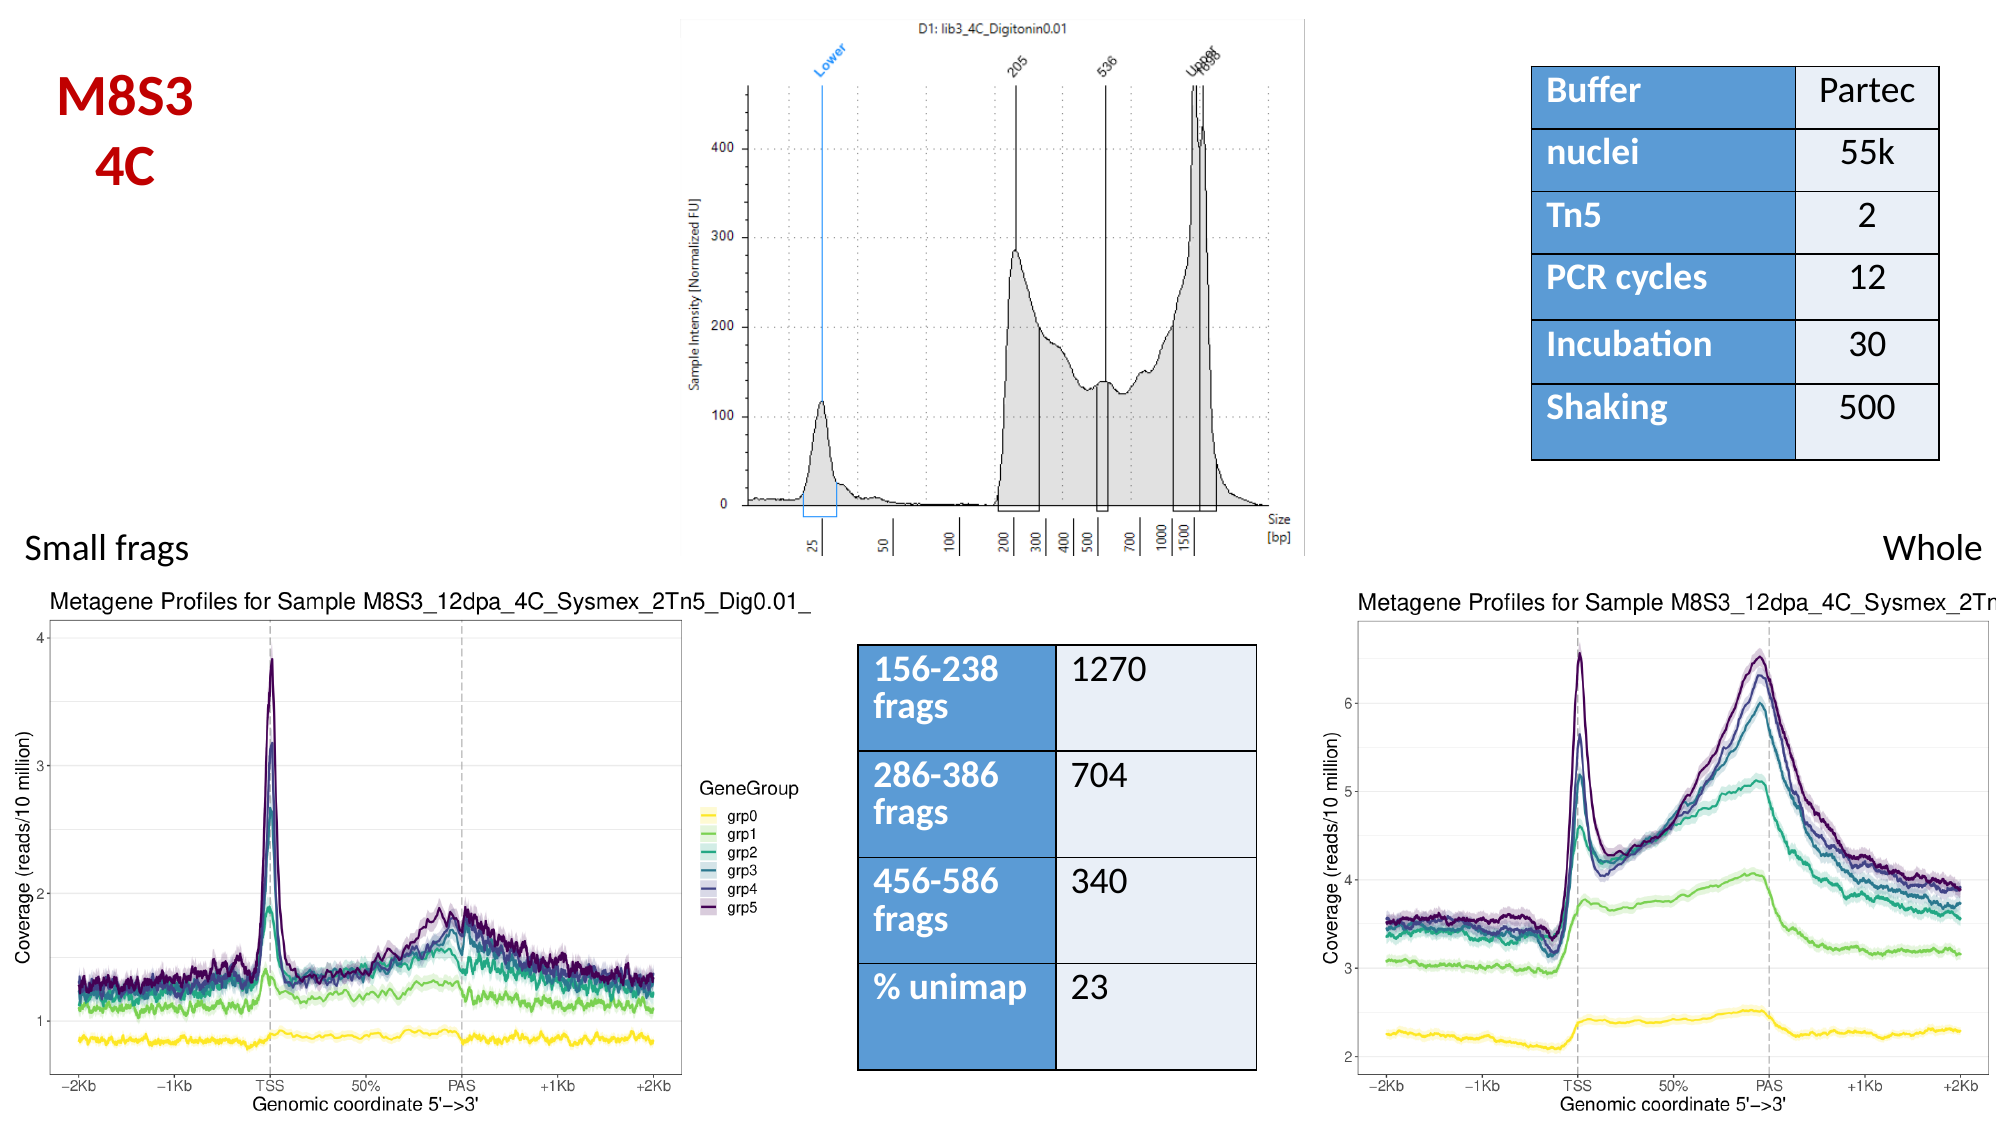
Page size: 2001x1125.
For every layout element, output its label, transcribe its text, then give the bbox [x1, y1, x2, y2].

table_header Buffer [1532, 67, 1795, 128]
table_cell 340 [1057, 858, 1256, 963]
table_cell % unimap [859, 964, 1055, 1069]
table_cell 30 [1796, 321, 1938, 383]
table_cell 23 [1057, 964, 1256, 1069]
picture [680, 19, 1320, 556]
table_cell 286-386 frags [859, 752, 1055, 857]
table_cell Tn5 [1532, 192, 1795, 253]
picture [0, 575, 811, 1125]
text_box Small frags [9, 515, 205, 575]
picture [1308, 576, 1996, 1125]
table_header 1270 [1057, 646, 1256, 750]
table_cell 456-586 frags [859, 858, 1055, 963]
text_box M8S3 4C [0, 49, 252, 205]
table_cell 500 [1796, 385, 1938, 459]
table_cell 12 [1796, 255, 1938, 319]
table_cell PCR cycles [1532, 255, 1795, 319]
table_cell Incubation [1532, 321, 1795, 383]
table_cell 55k [1796, 130, 1938, 191]
table_cell nuclei [1532, 130, 1795, 191]
text_box Whole [1868, 515, 1998, 575]
table_cell 2 [1796, 192, 1938, 253]
table_header 156-238 frags [859, 646, 1055, 750]
table_header Partec [1796, 67, 1938, 128]
table_cell Shaking [1532, 385, 1795, 459]
table_cell 704 [1057, 752, 1256, 857]
